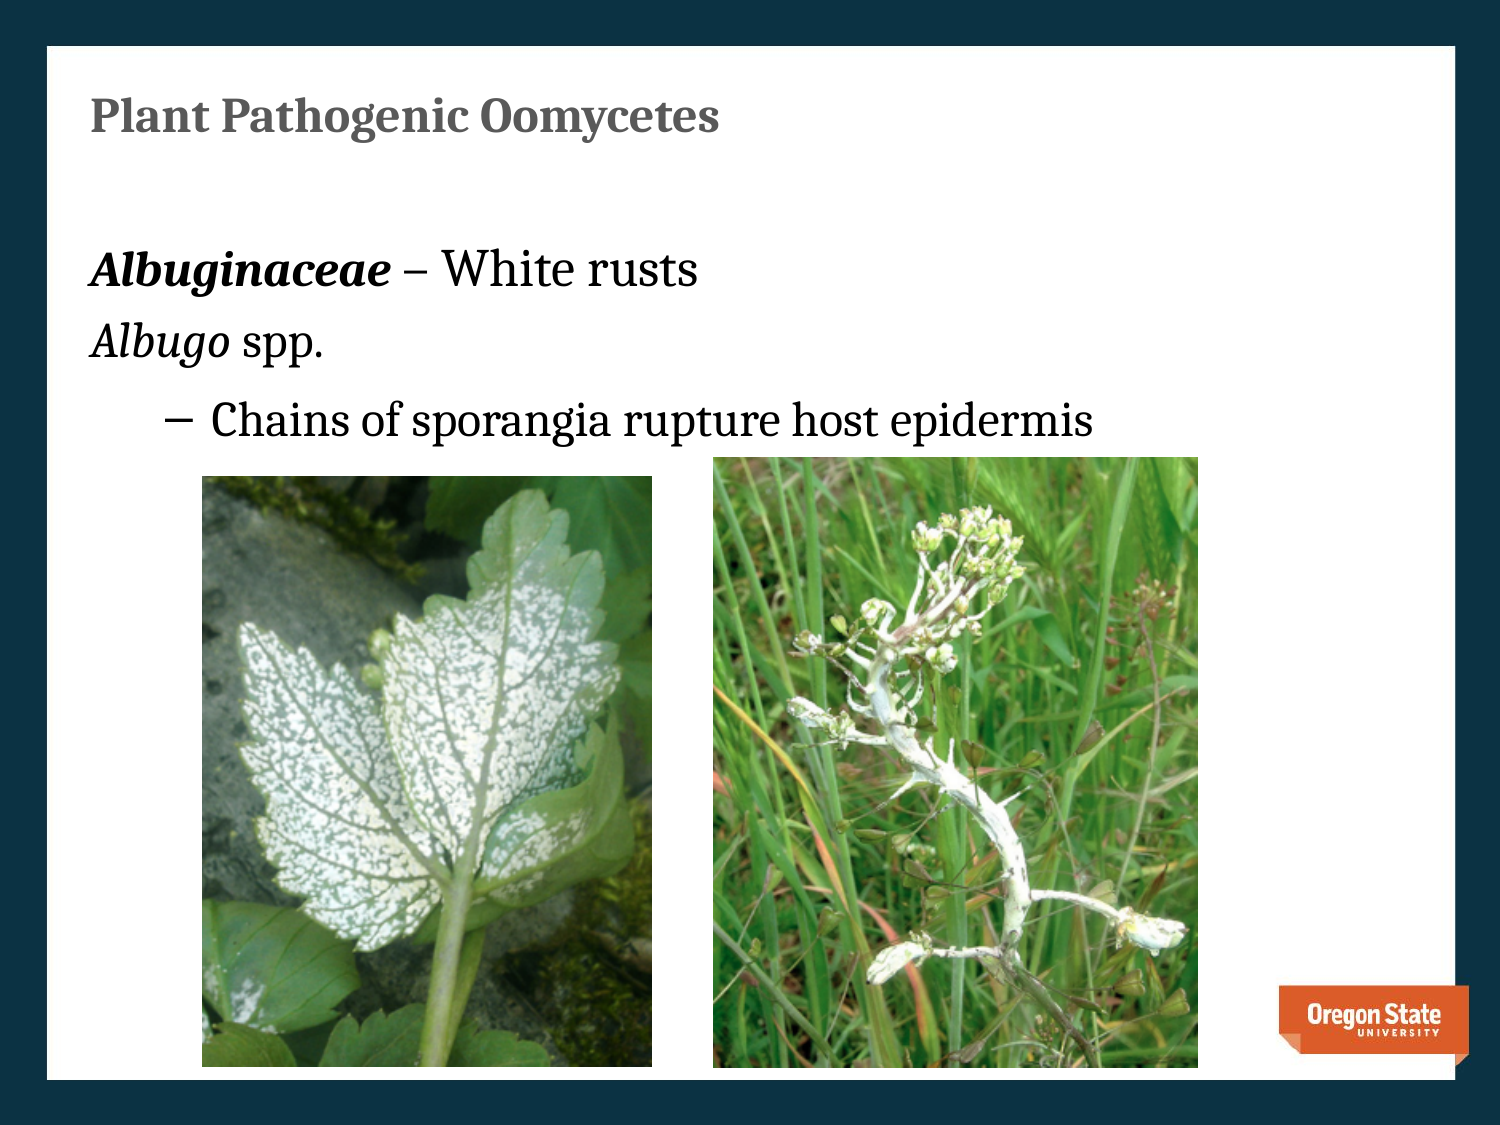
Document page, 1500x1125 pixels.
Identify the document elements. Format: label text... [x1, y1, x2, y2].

title Plant Pathogenic Oomycetes [75, 75, 1425, 188]
list Albuginaceae – White rusts Albugo spp. Chains of sporangia rupture host epidermis [75, 224, 1425, 938]
picture [0, 0, 1500, 1125]
